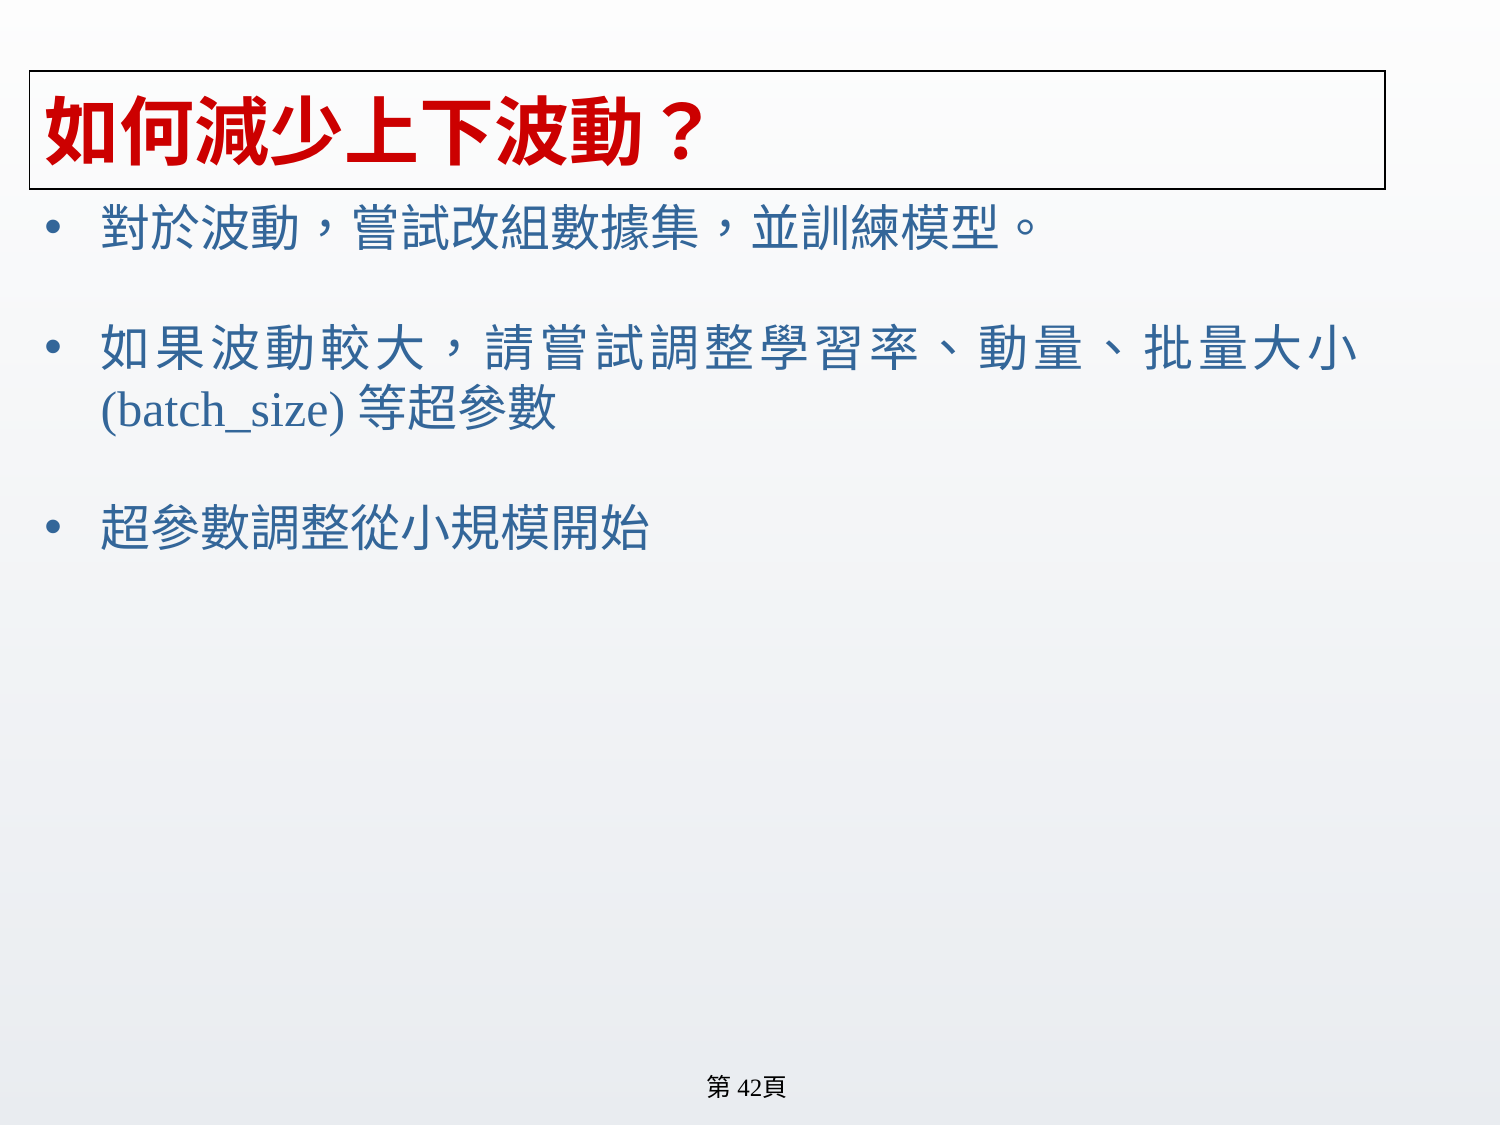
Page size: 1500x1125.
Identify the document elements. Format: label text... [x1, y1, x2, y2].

list 對於波動，嘗試改組數據集，並訓練模型。 如果波動較大，請嘗試調整學習率、動量、批量大小(batch_size)等超參數 超參數調整從小規模開始 [29, 189, 1386, 1017]
title 如何減少上下波動？ [29, 70, 1386, 189]
